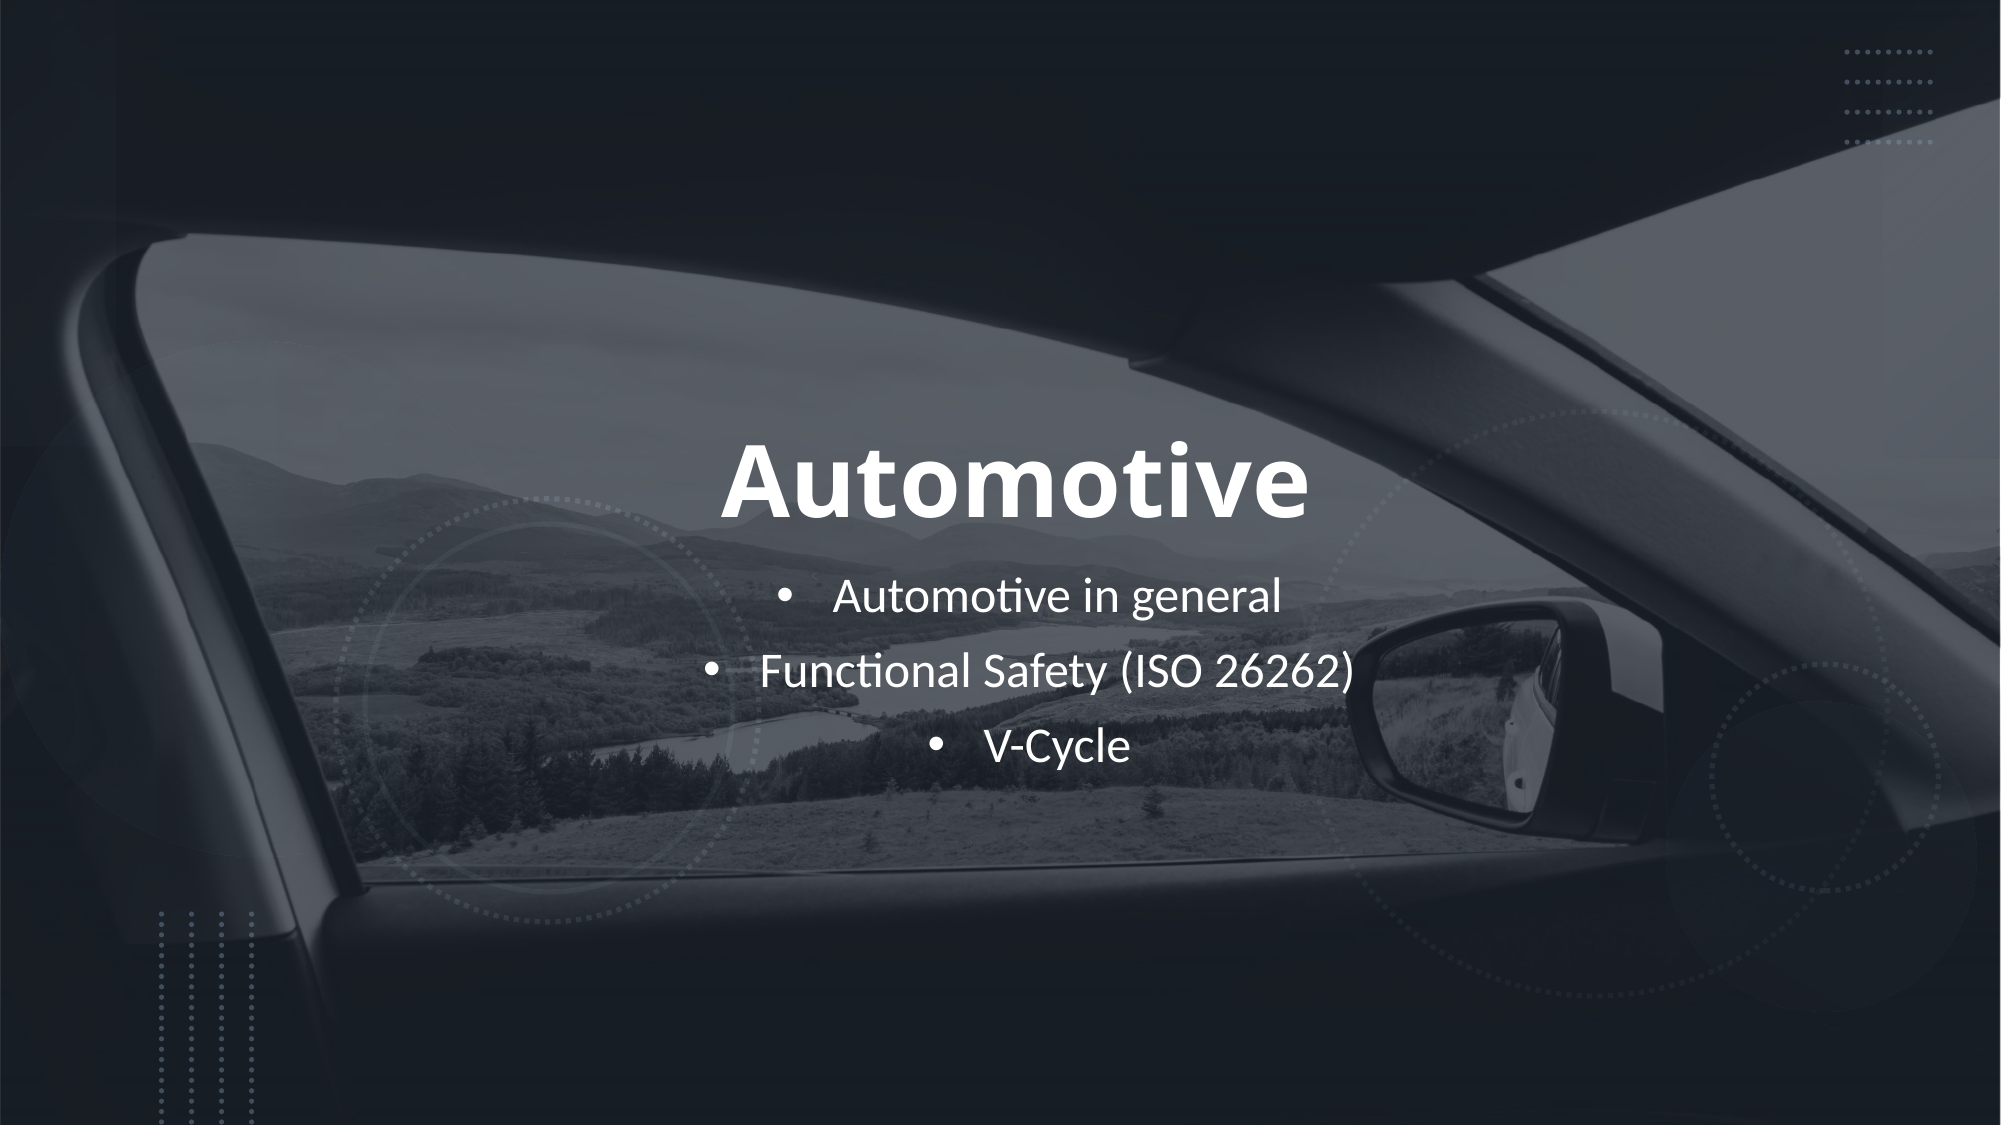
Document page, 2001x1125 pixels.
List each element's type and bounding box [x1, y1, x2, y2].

picture [0, 0, 2000, 1125]
text_box [101, 974, 312, 1065]
text_box [1846, 52, 1937, 143]
